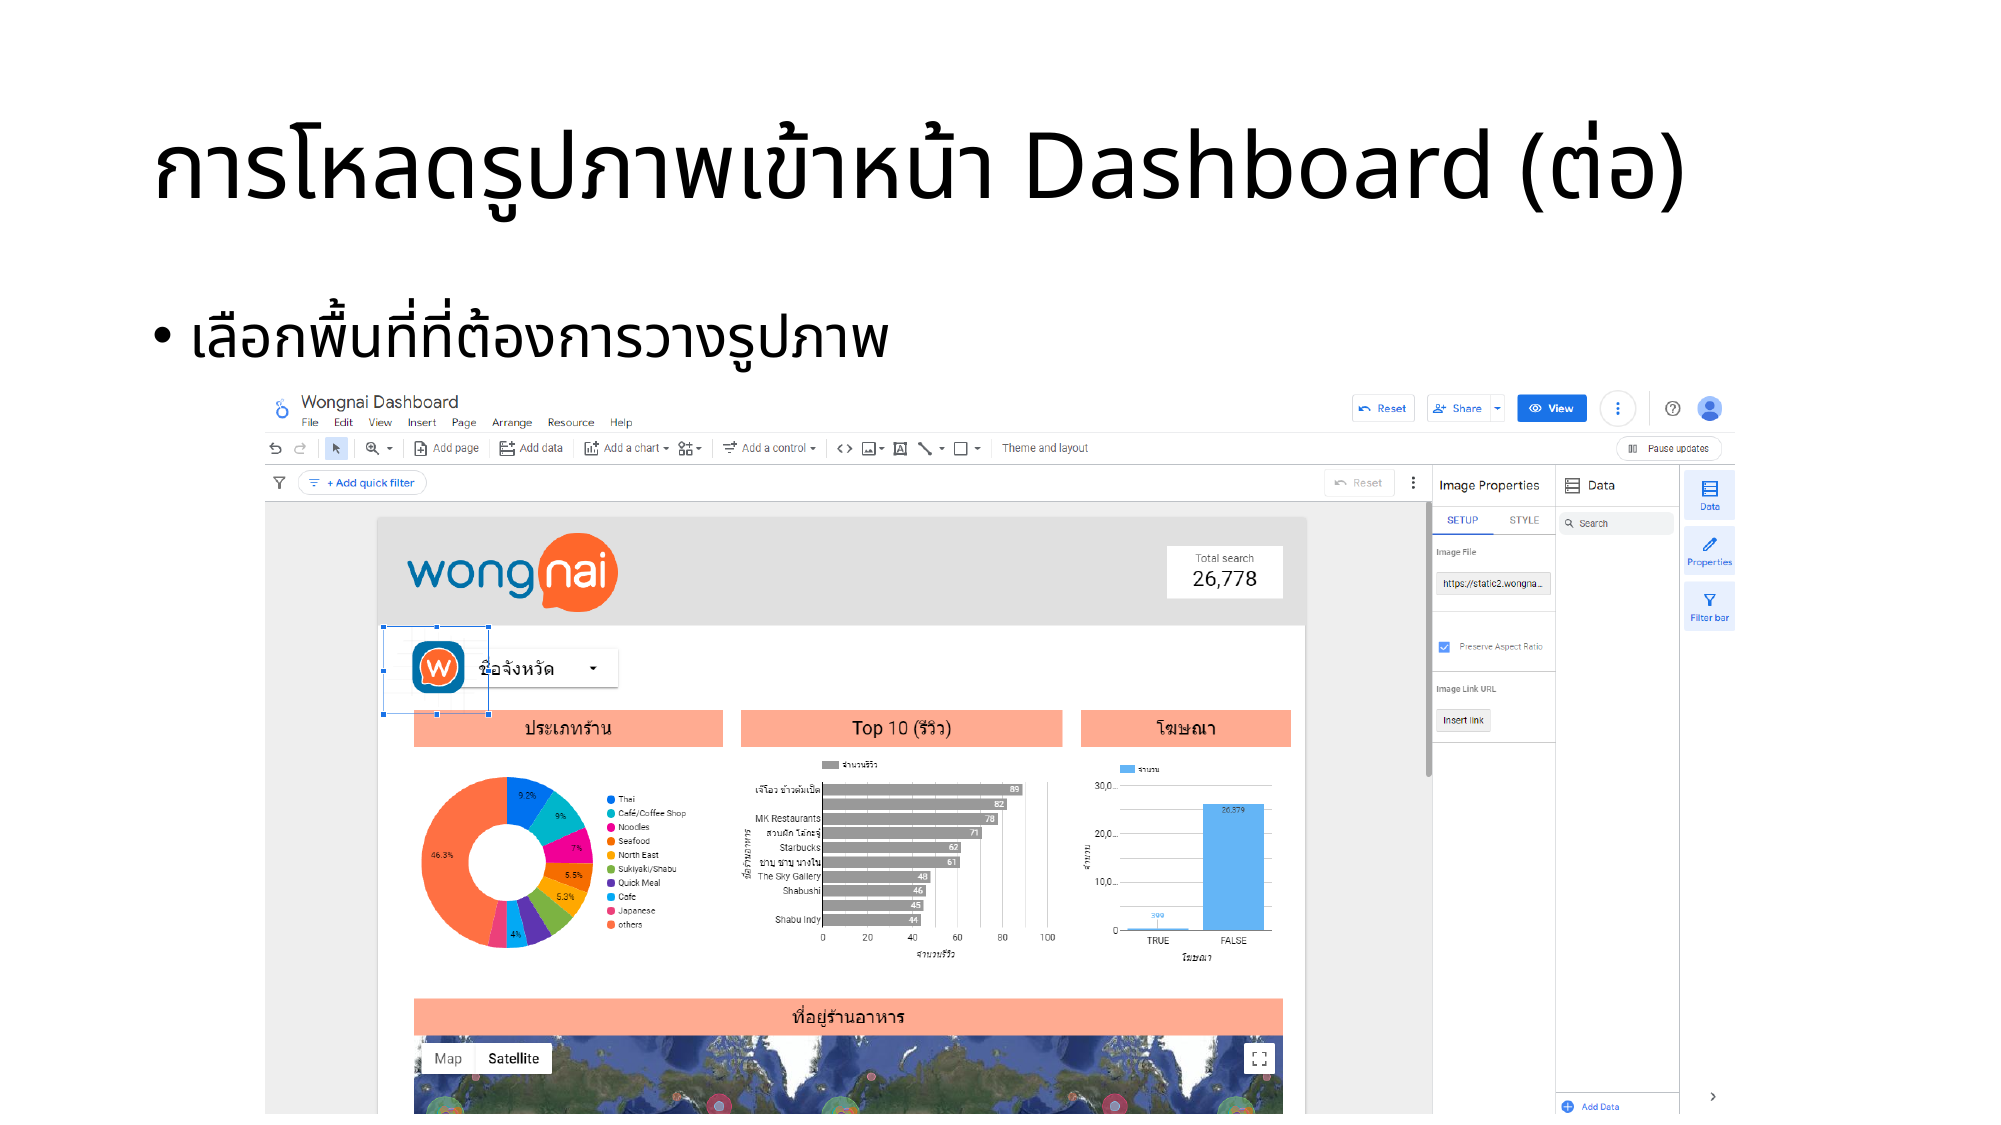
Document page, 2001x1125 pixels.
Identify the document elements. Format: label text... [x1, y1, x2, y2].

title การโหลดรูปภาพเข้าหน้า Dashboard (ต่อ) [137, 59, 1863, 278]
picture [264, 387, 1736, 1115]
list เลือกพื้นที่ที่ต้องการวางรูปภาพ [137, 299, 1863, 1014]
